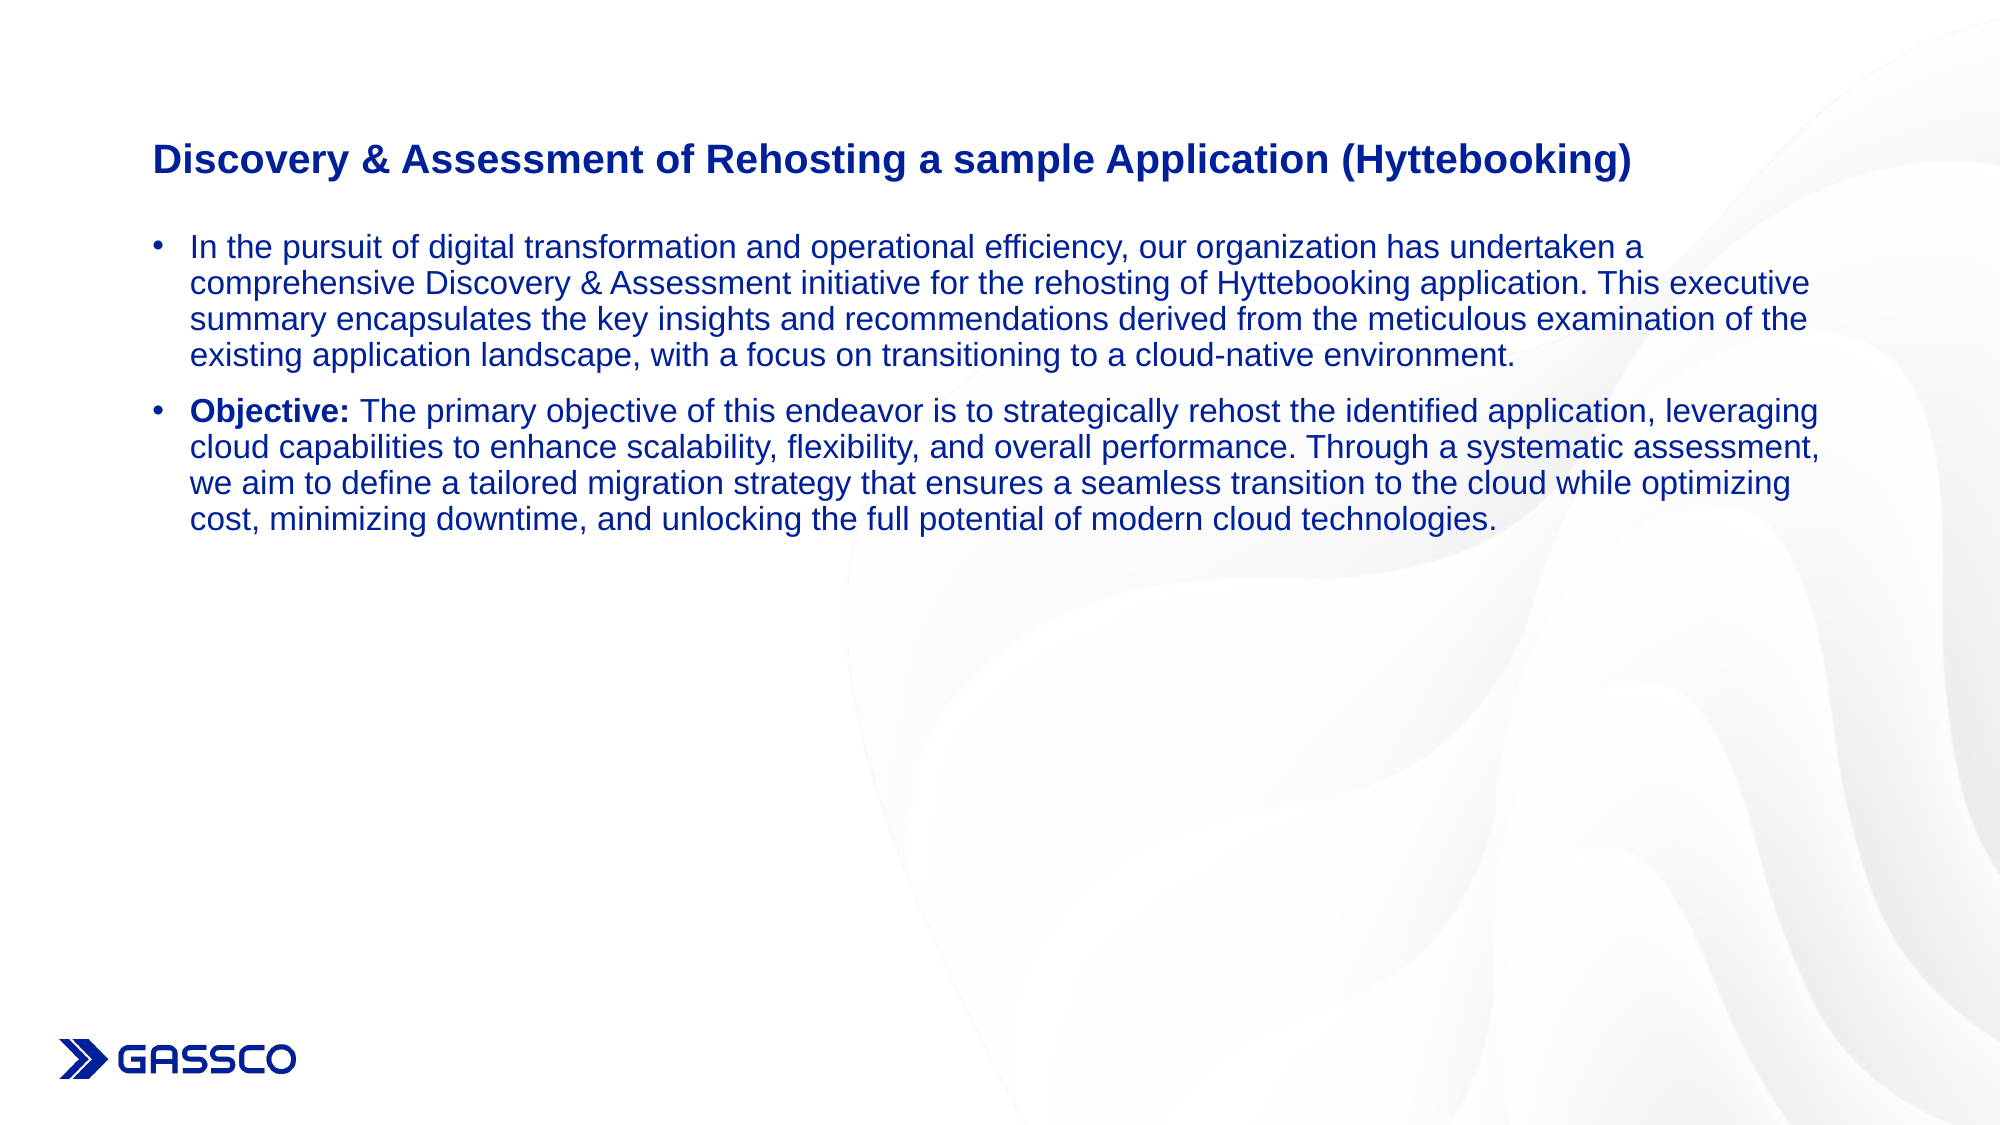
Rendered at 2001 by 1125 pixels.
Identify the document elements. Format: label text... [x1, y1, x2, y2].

title Discovery & Assessment of Rehosting a sample Application (Hyttebooking) [137, 117, 1863, 202]
picture [59, 1039, 296, 1079]
list In the pursuit of digital transformation and operational efficiency, our organization has undertaken a comprehensive Discovery & Assessment initiative for the rehosting of Hyttebooking application. This executive summary encapsulates the key insights and recommendations derived from the meticulous examination of the existing application landscape, with a focus on transitioning to a cloud-native environment. Objective: The primary objective of this endeavor is to strategically rehost the identified application, leveraging cloud capabilities to enhance scalability, flexibility, and overall performance. Through a systematic assessment, we aim to define a tailored migration strategy that ensures a seamless transition to the cloud while optimizing cost, minimizing downtime, and unlocking the full potential of modern cloud technologies. [137, 222, 1863, 1007]
